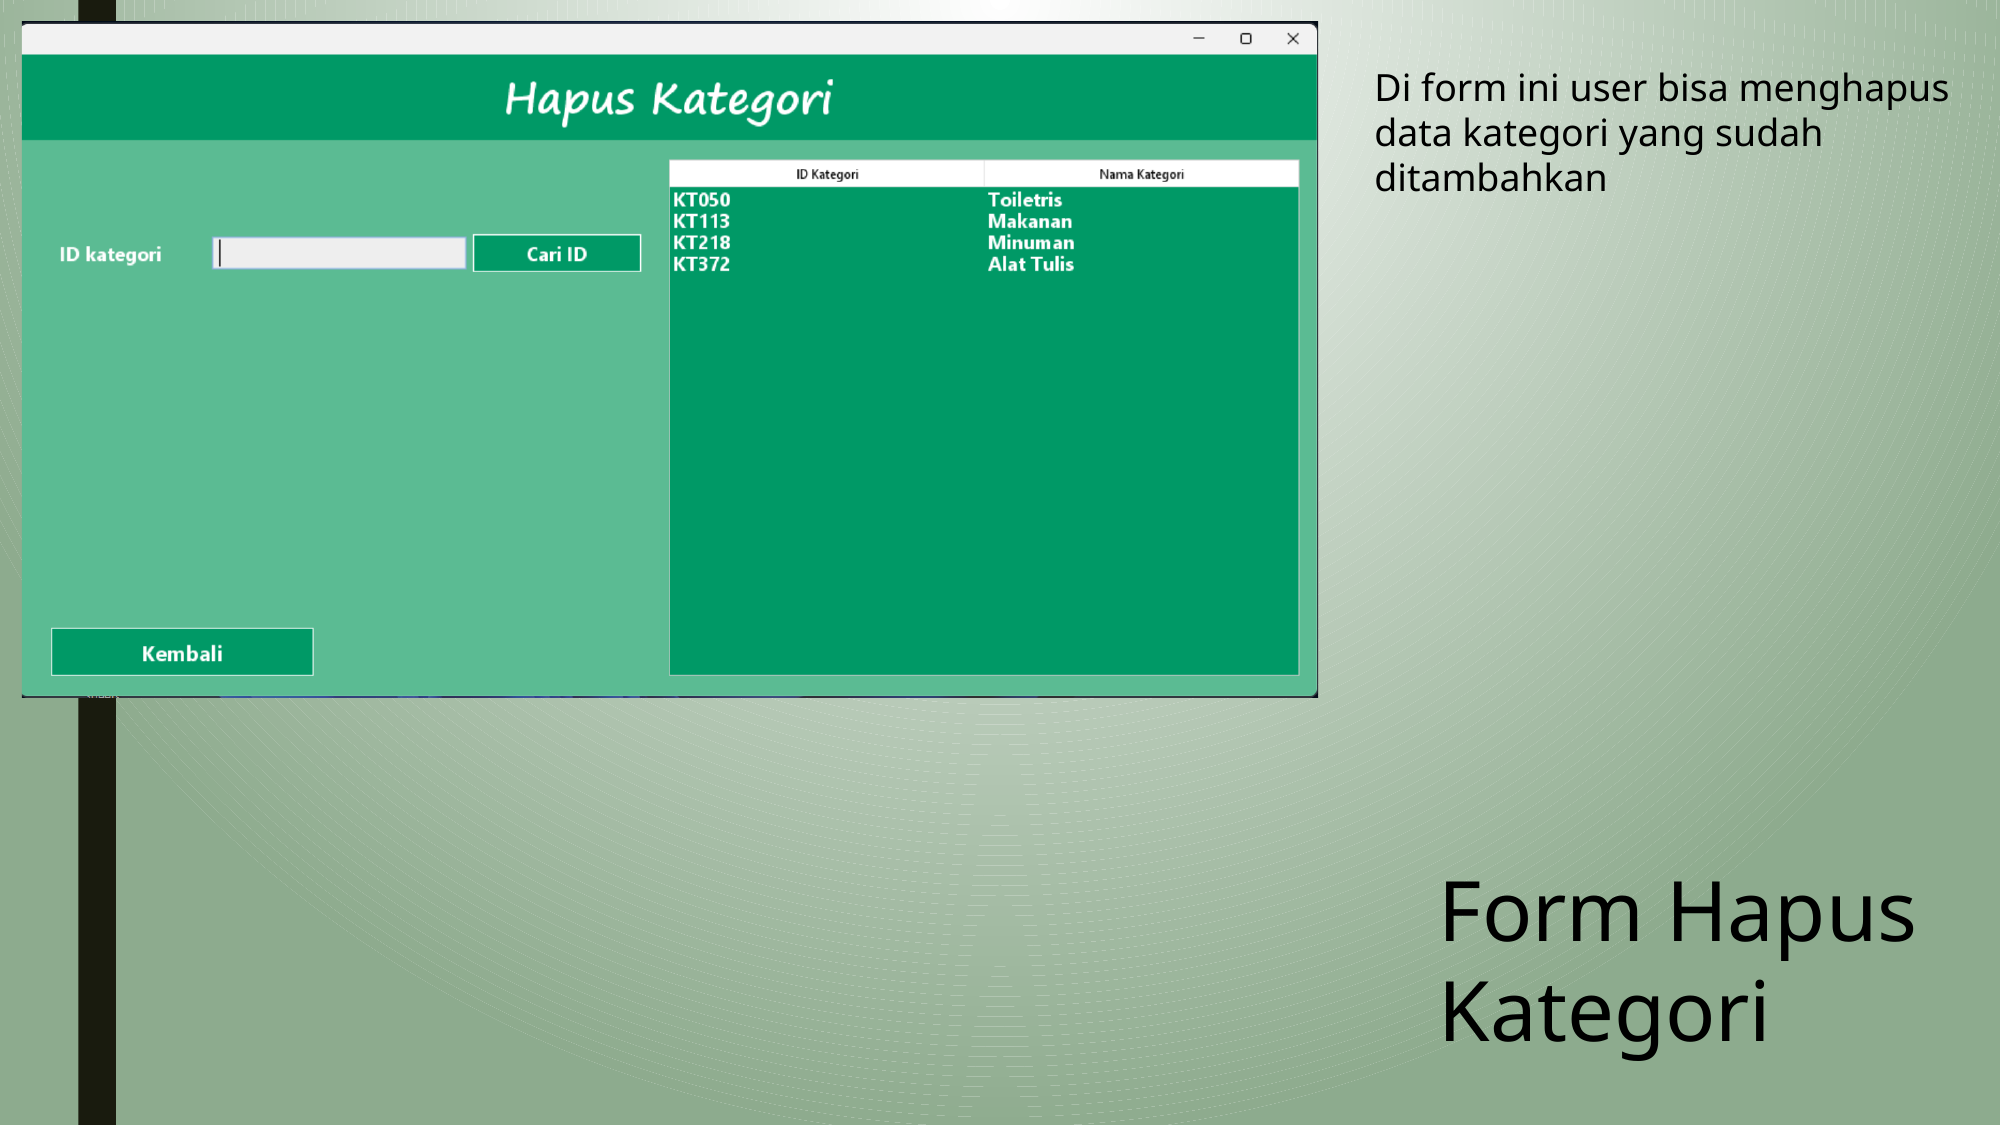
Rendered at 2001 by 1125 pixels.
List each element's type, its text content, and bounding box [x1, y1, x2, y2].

picture [21, 21, 1319, 698]
text_box Form Hapus Kategori [1424, 850, 1950, 1066]
text_box Di form ini user bisa menghapus data kategori yang sudah ditambahkan [1359, 57, 1978, 207]
